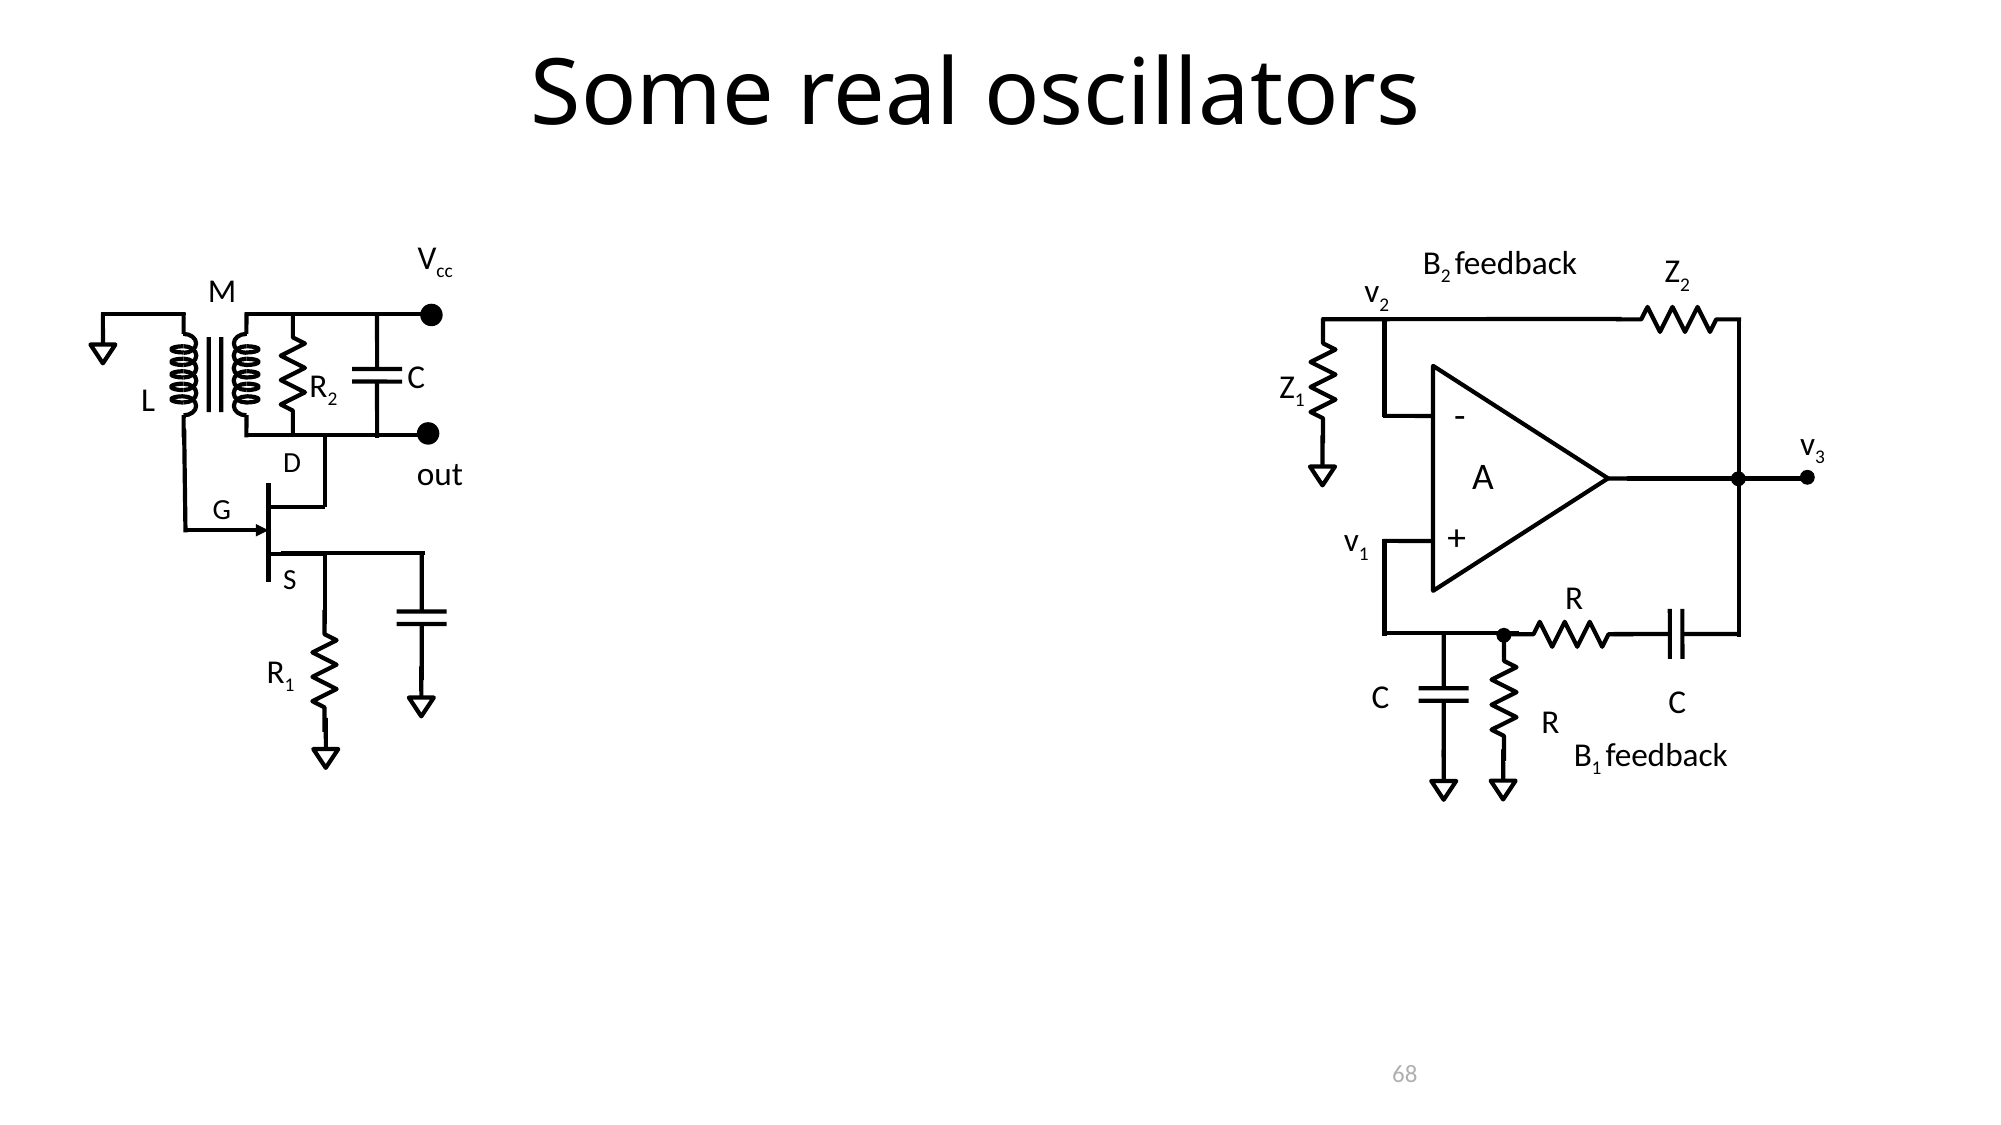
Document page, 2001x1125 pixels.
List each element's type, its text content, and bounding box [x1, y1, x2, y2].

text_box Some real oscillators [30, 25, 1922, 151]
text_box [1264, 233, 1874, 1015]
slide_number 68 [1074, 738, 1425, 1125]
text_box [75, 228, 519, 974]
